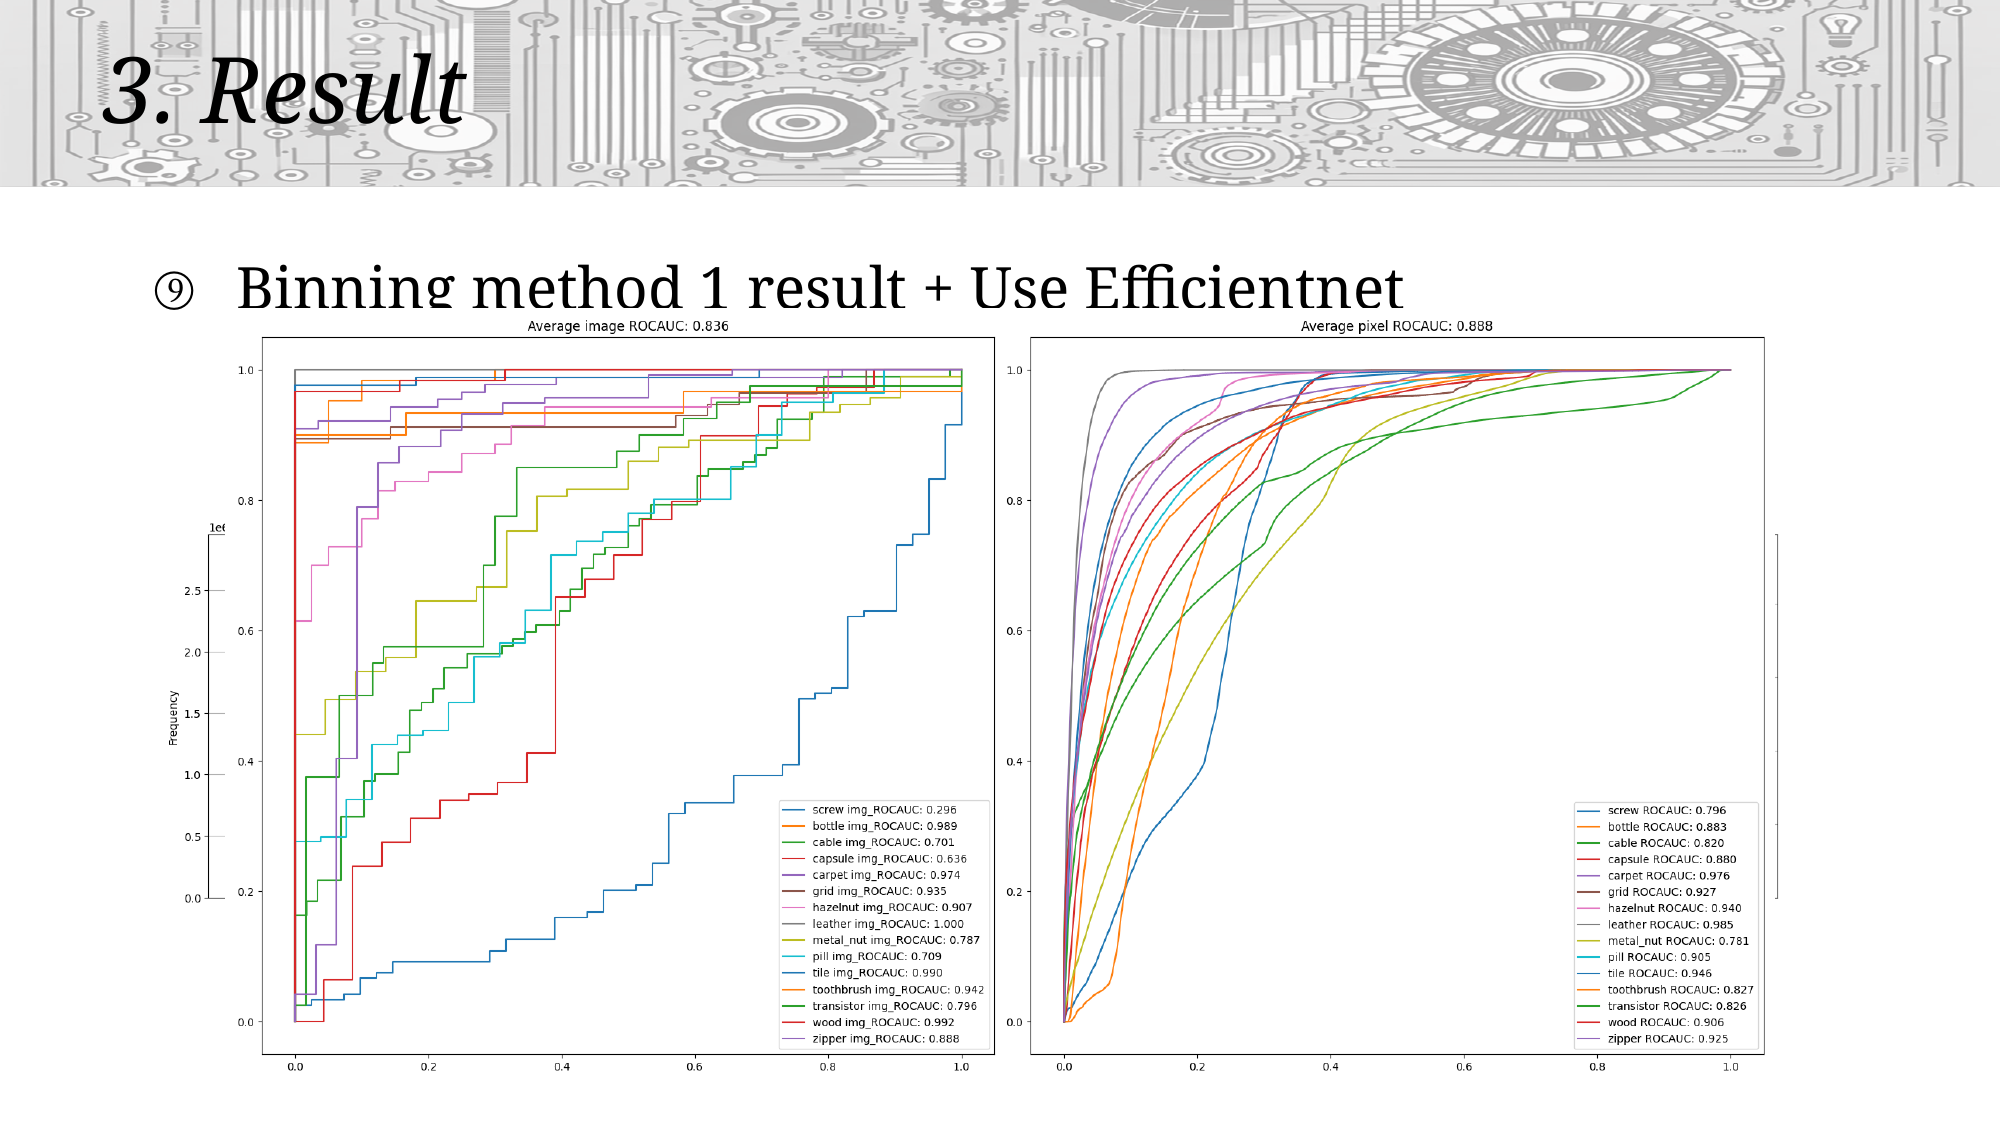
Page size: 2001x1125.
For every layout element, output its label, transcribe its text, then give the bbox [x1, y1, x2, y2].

list Binning method 1 result + Use Efficientnet [137, 252, 1863, 1022]
text_box [1814, 0, 2000, 188]
text_box [0, 0, 88, 188]
text_box 3. Result [88, 0, 1814, 188]
picture [159, 308, 1785, 1084]
